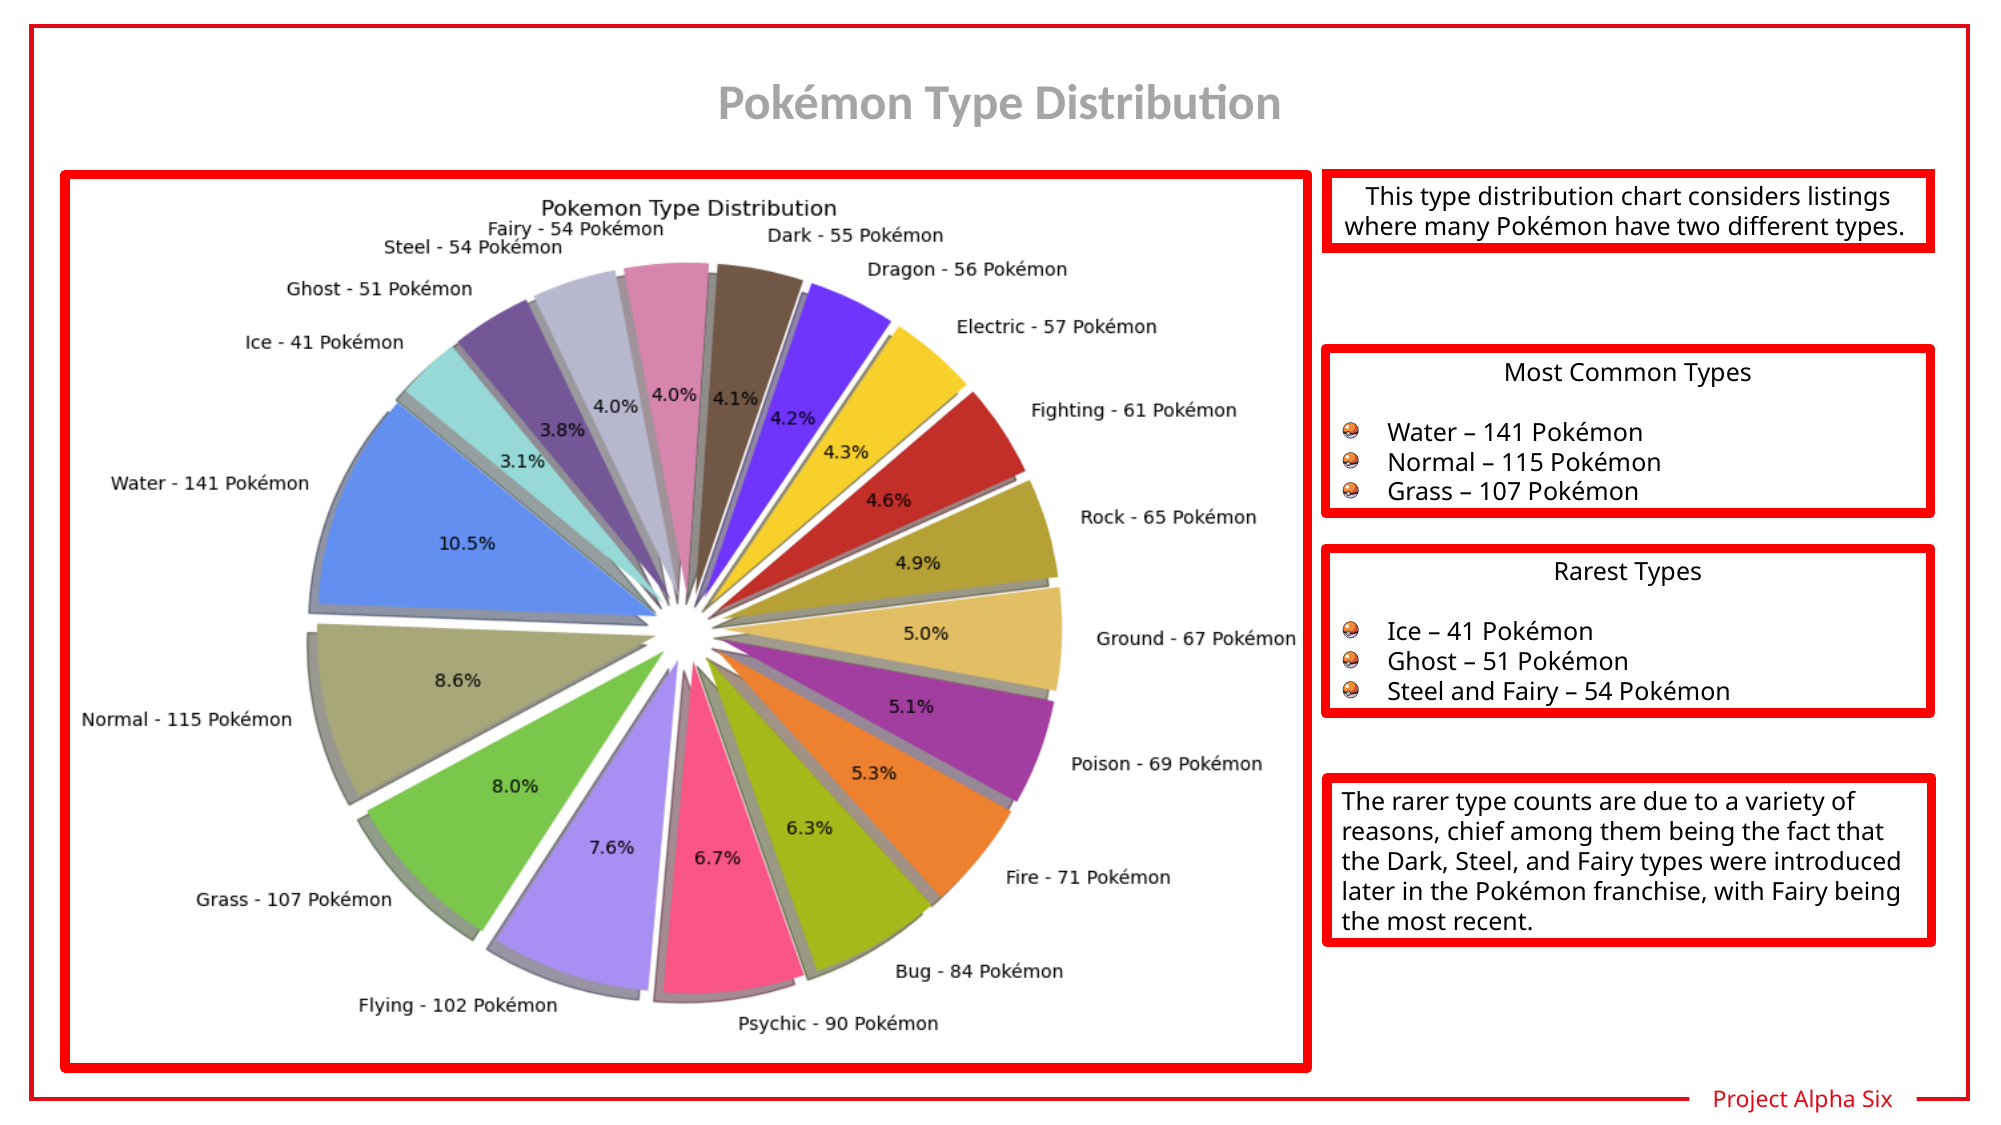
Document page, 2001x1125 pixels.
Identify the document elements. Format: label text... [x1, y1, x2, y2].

picture [1340, 621, 1360, 640]
picture [1340, 452, 1360, 470]
text_box Most Common Types Water – 141 Pokémon Normal – 115 Pokémon Grass – 107 Pokémon [1325, 348, 1931, 514]
picture [1340, 651, 1360, 670]
text_box This type distribution chart considers listings where many Pokémon have two different types. [1326, 172, 1931, 249]
picture [1340, 422, 1360, 440]
text_box [31, 25, 1969, 1100]
text_box Project Alpha Six [1689, 1077, 1917, 1120]
picture [1340, 482, 1360, 500]
text_box The rarer type counts are due to a variety of reasons, chief among them being the fact that the Dark, Steel, and Fairy types were introduced later in the Pokémon franchise, with Fairy being the most recent. [1326, 777, 1932, 943]
text_box Rarest Types Ice – 41 Pokémon Ghost – 51 Pokémon Steel and Fairy – 54 Pokémon [1325, 548, 1931, 713]
picture [1340, 681, 1360, 700]
picture [69, 179, 1303, 1064]
text_box Pokémon Type Distribution [644, 61, 1356, 137]
